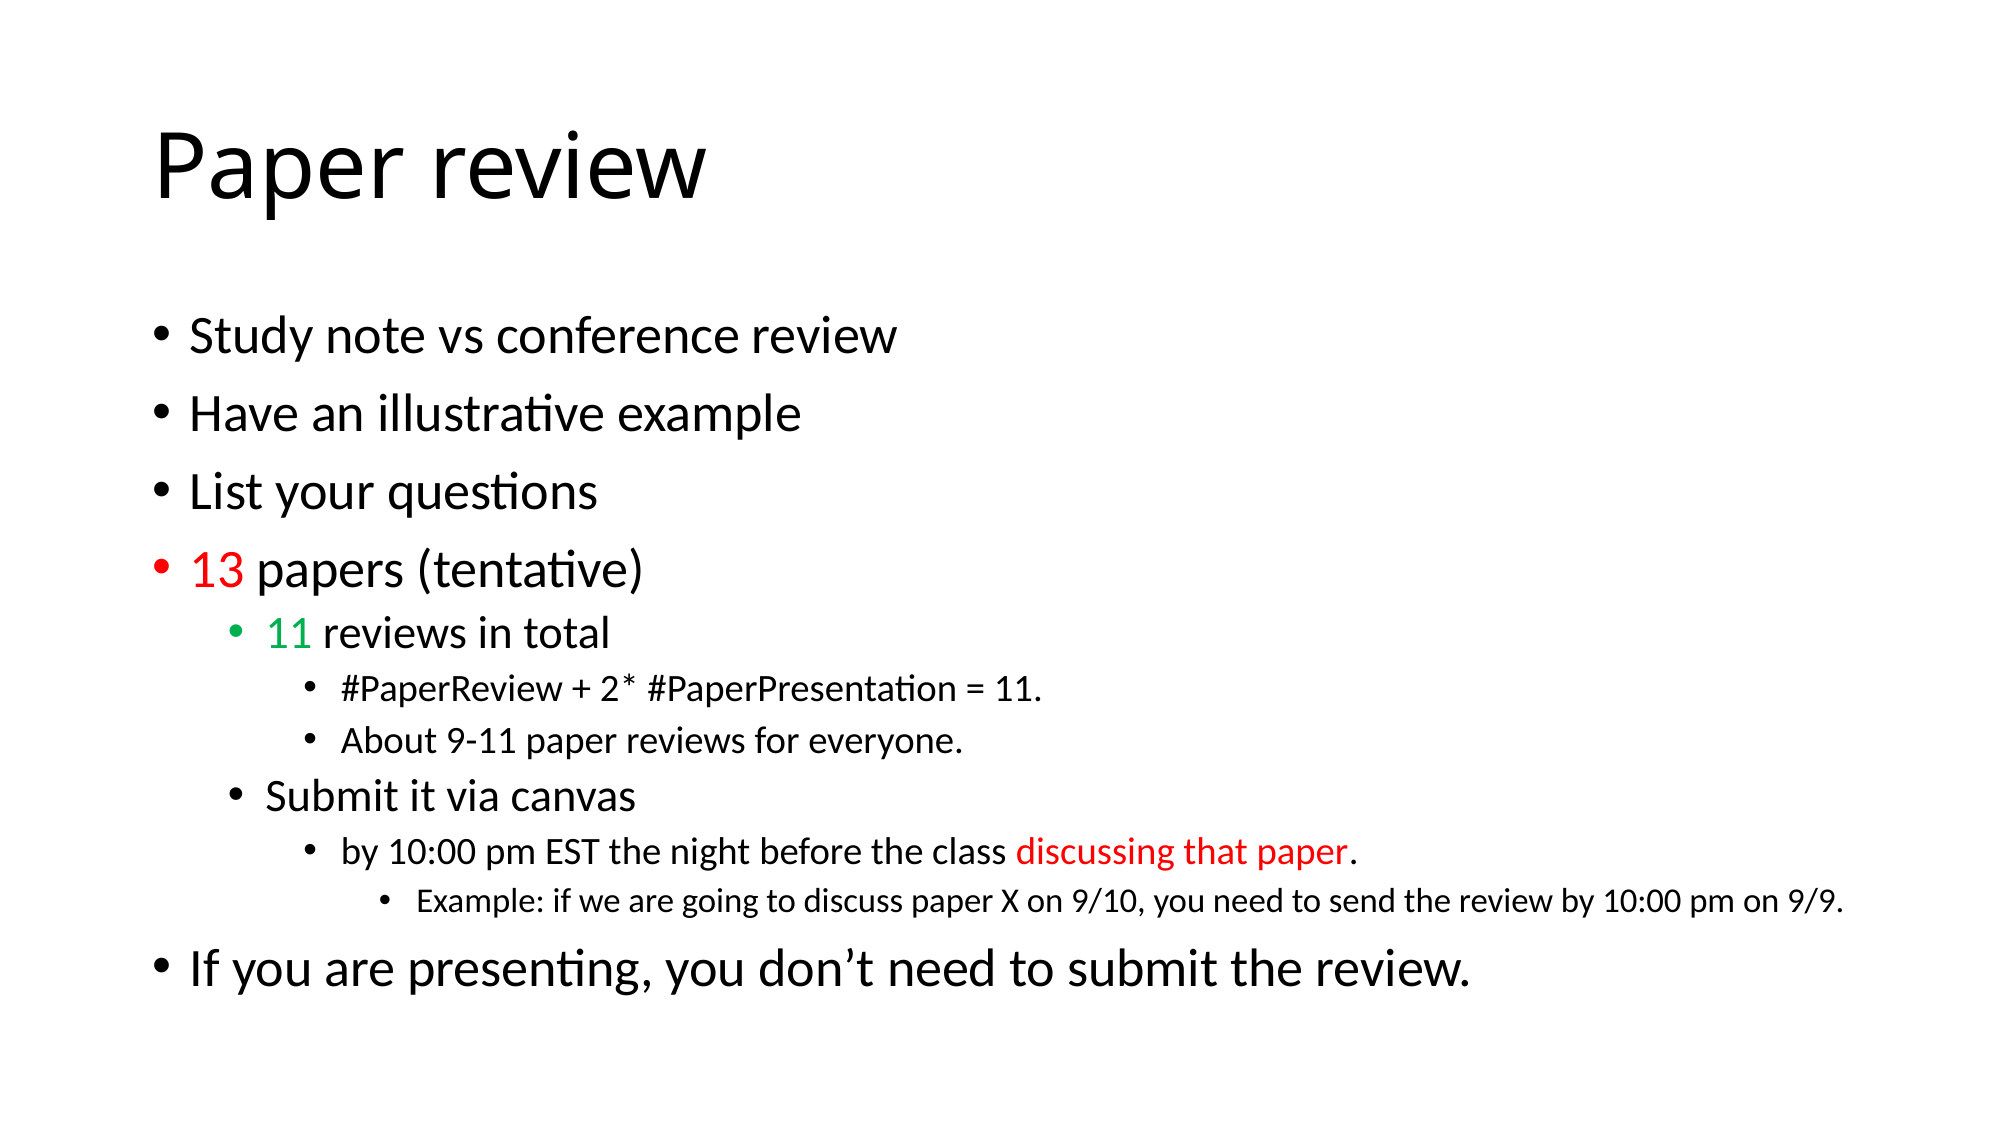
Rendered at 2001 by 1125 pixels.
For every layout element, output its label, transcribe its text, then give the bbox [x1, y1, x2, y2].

list Study note vs conference review Have an illustrative example List your questions 13 papers (tentative) 11 reviews in total #PaperReview + 2* #PaperPresentation = 11. About 9-11 paper reviews for everyone. Submit it via canvas by 10:00 pm EST the night before the class discussing that paper. Example: if we are going to discuss paper X on 9/10, you need to send the review by 10:00 pm on 9/9. If you are presenting, you don’t need to submit the review. [137, 299, 1863, 1014]
title Paper review [137, 59, 1863, 278]
